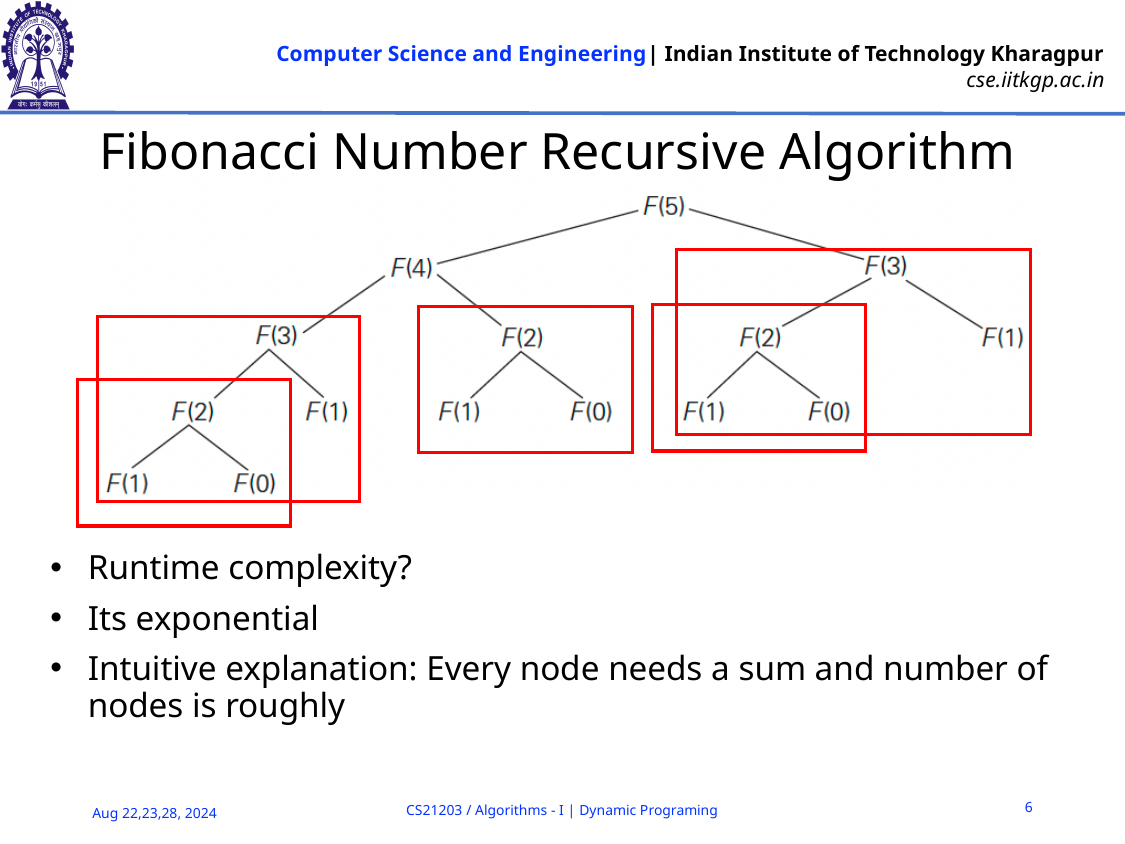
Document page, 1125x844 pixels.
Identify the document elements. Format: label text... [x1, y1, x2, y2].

text_box [76, 378, 292, 527]
slide_number 6 [992, 785, 1048, 831]
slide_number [77, 798, 274, 844]
title Fibonacci Number Recursive Algorithm [35, 78, 1078, 221]
picture [1, 1, 74, 110]
picture [97, 174, 1028, 500]
footer CS21203 / Algorithms - I | Dynamic Programing [185, 787, 940, 833]
